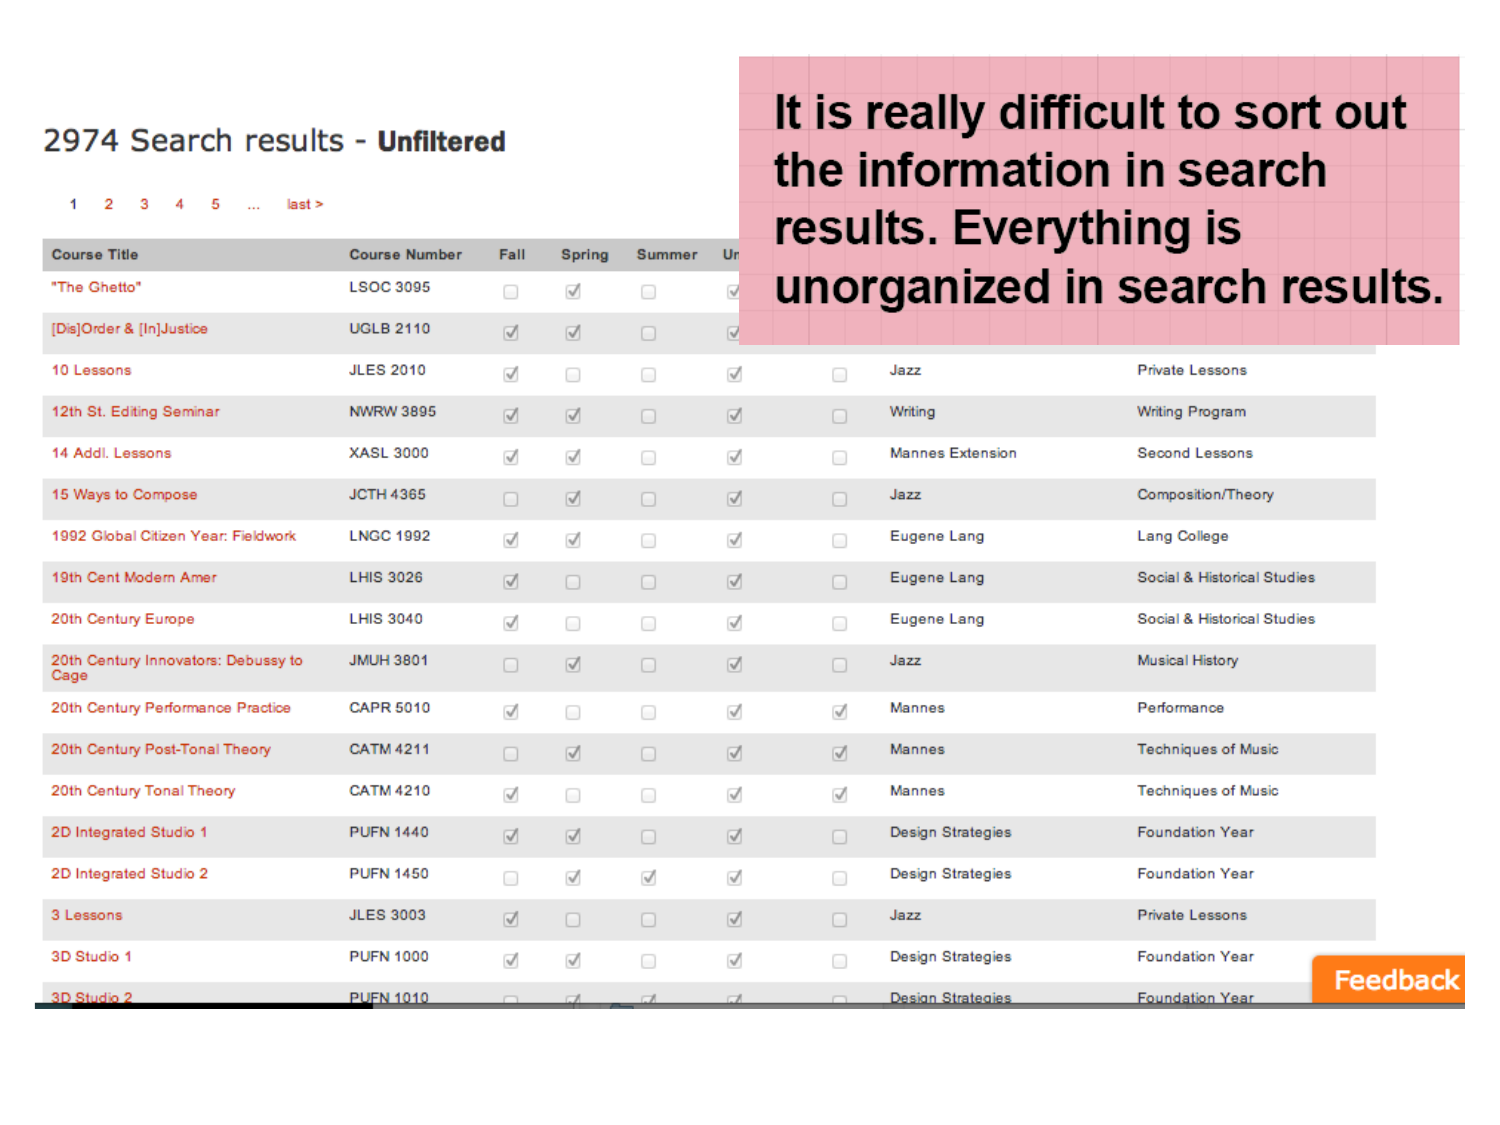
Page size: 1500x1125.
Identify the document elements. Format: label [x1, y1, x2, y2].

text_box [739, 54, 1465, 345]
text_box [34, 116, 1465, 1009]
